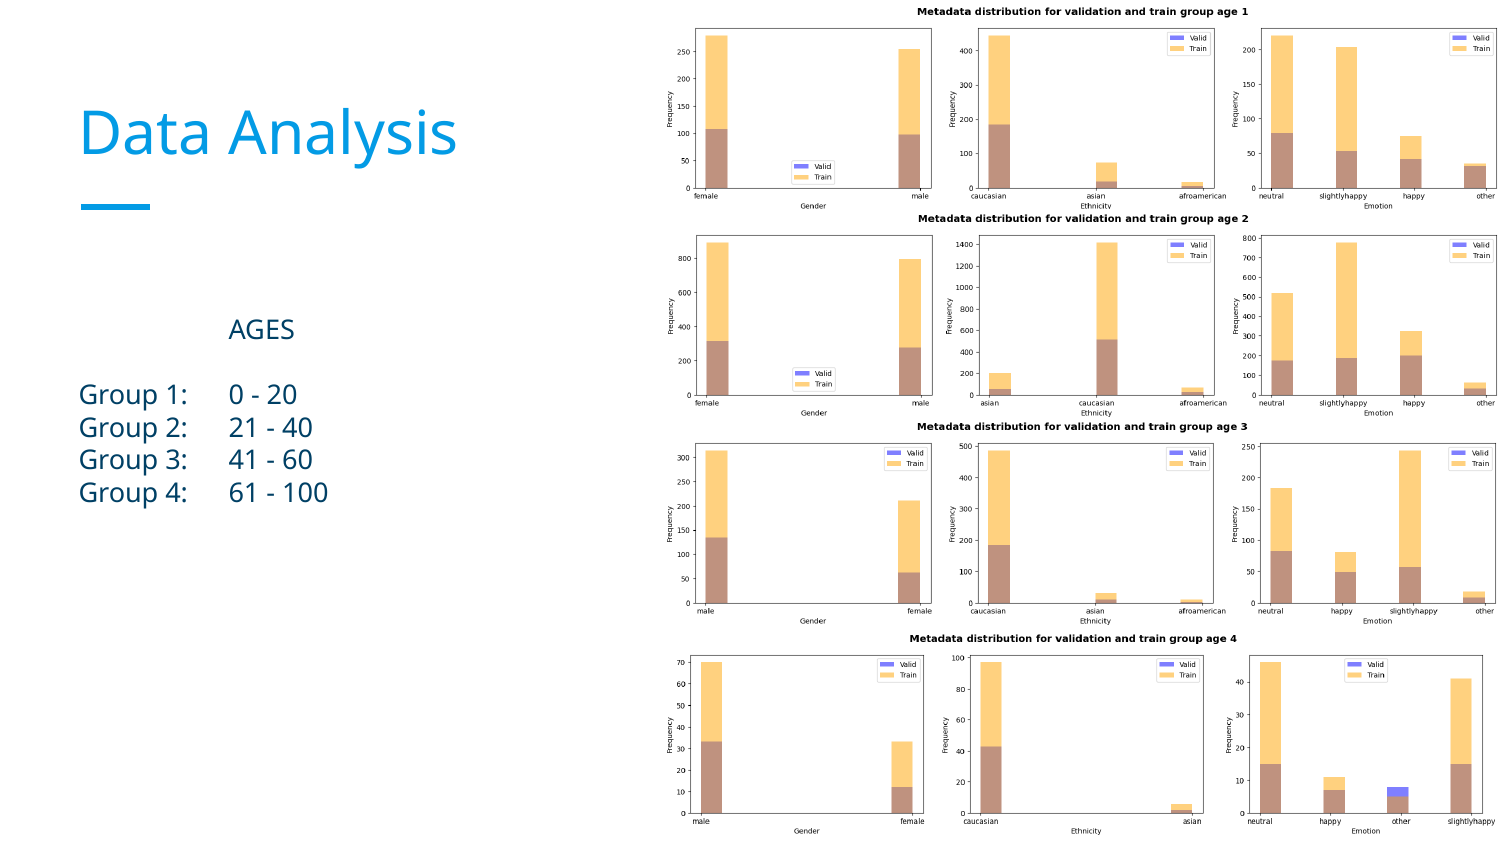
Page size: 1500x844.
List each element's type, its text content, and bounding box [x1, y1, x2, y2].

picture [661, 2, 1500, 840]
text_box AGES Group 1: 0 - 20 Group 2: 21 - 40 Group 3: 41 - 60 Group 4: 61 - 100 [63, 297, 495, 546]
title Data Analysis [63, 75, 656, 188]
